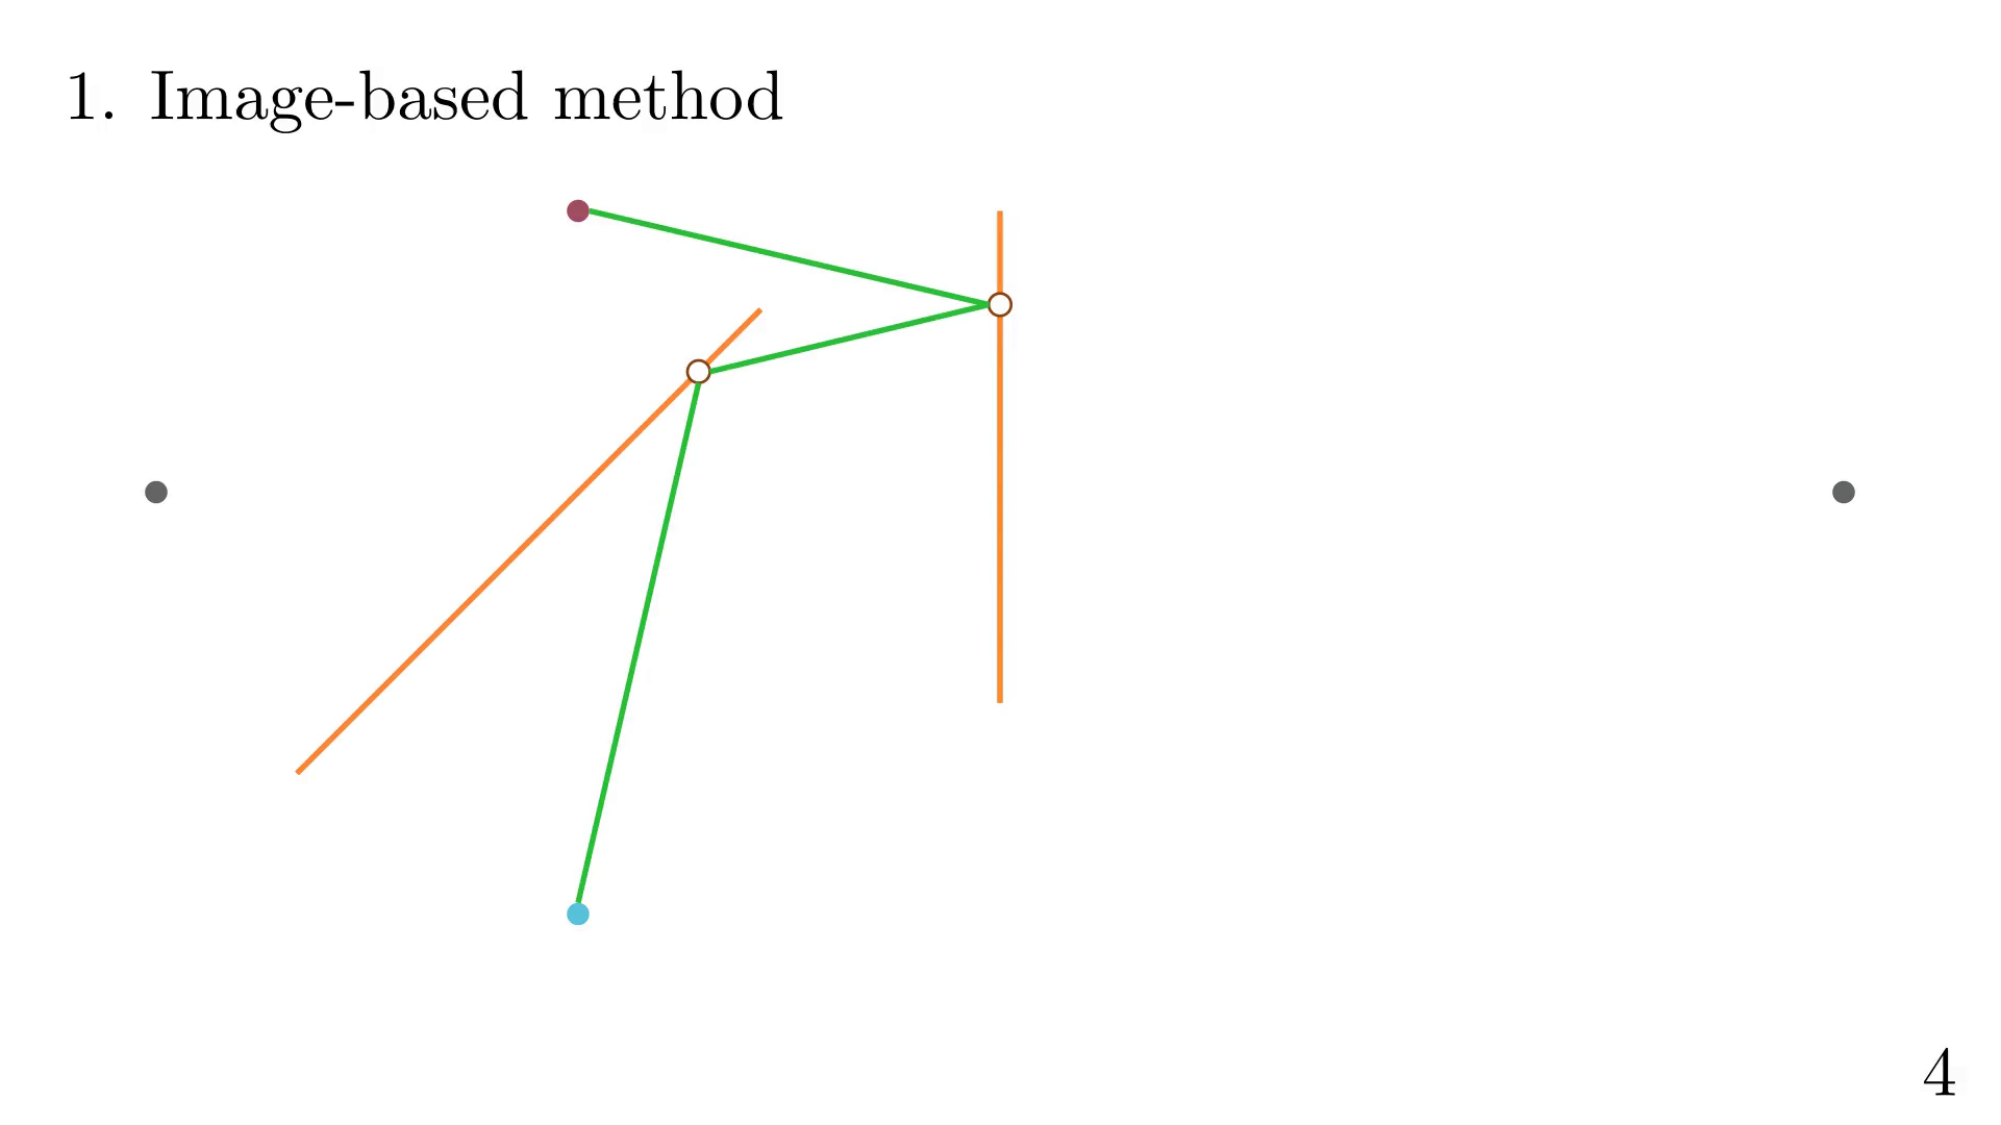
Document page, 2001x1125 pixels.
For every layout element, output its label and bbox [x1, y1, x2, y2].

text_box [0, 0, 2000, 1125]
